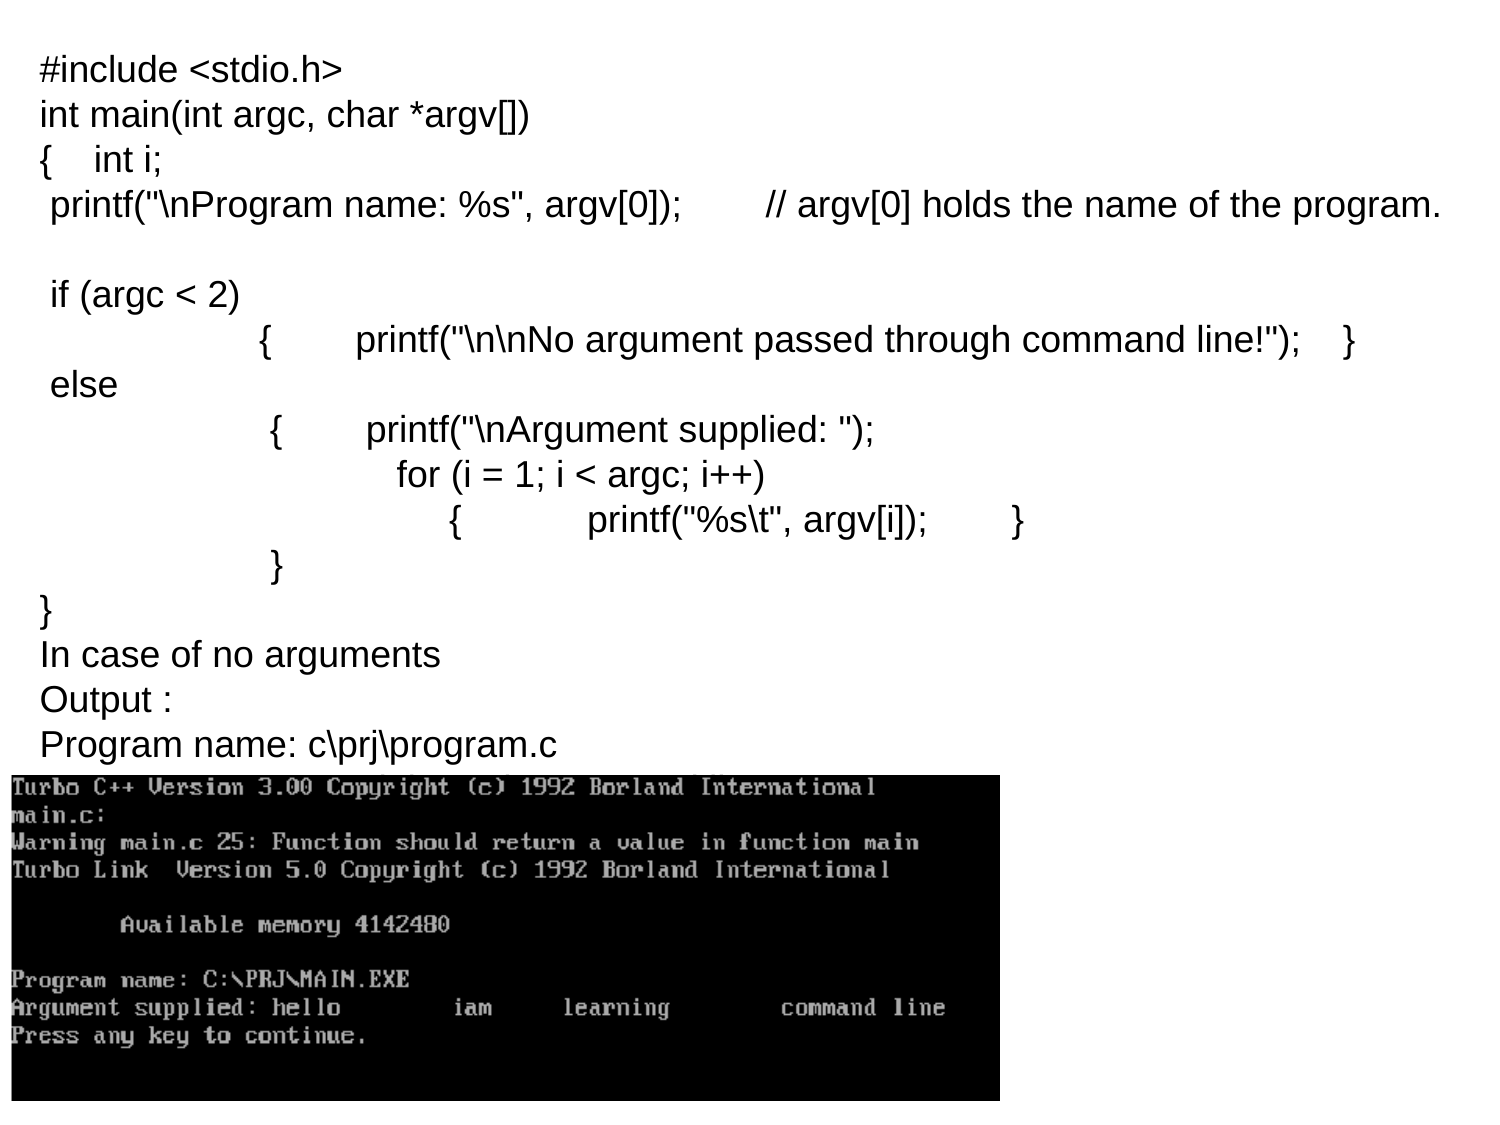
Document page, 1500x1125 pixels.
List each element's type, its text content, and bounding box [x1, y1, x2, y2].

text_box #include <stdio.h> int main(int argc, char *argv[]) { int i; printf("\nProgram name: %s", argv[0]); // argv[0] holds the name of the program. if (argc < 2) { printf("\n\nNo argument passed through command line!"); } else { printf("\nArgument supplied: "); for (i = 1; i < argc; i++) { printf("%s\t", argv[i]); } } } In case of no arguments Output : Program name: c\prj\program.c No argument passed through command line! [24, 37, 1463, 818]
picture [0, 774, 1001, 1101]
